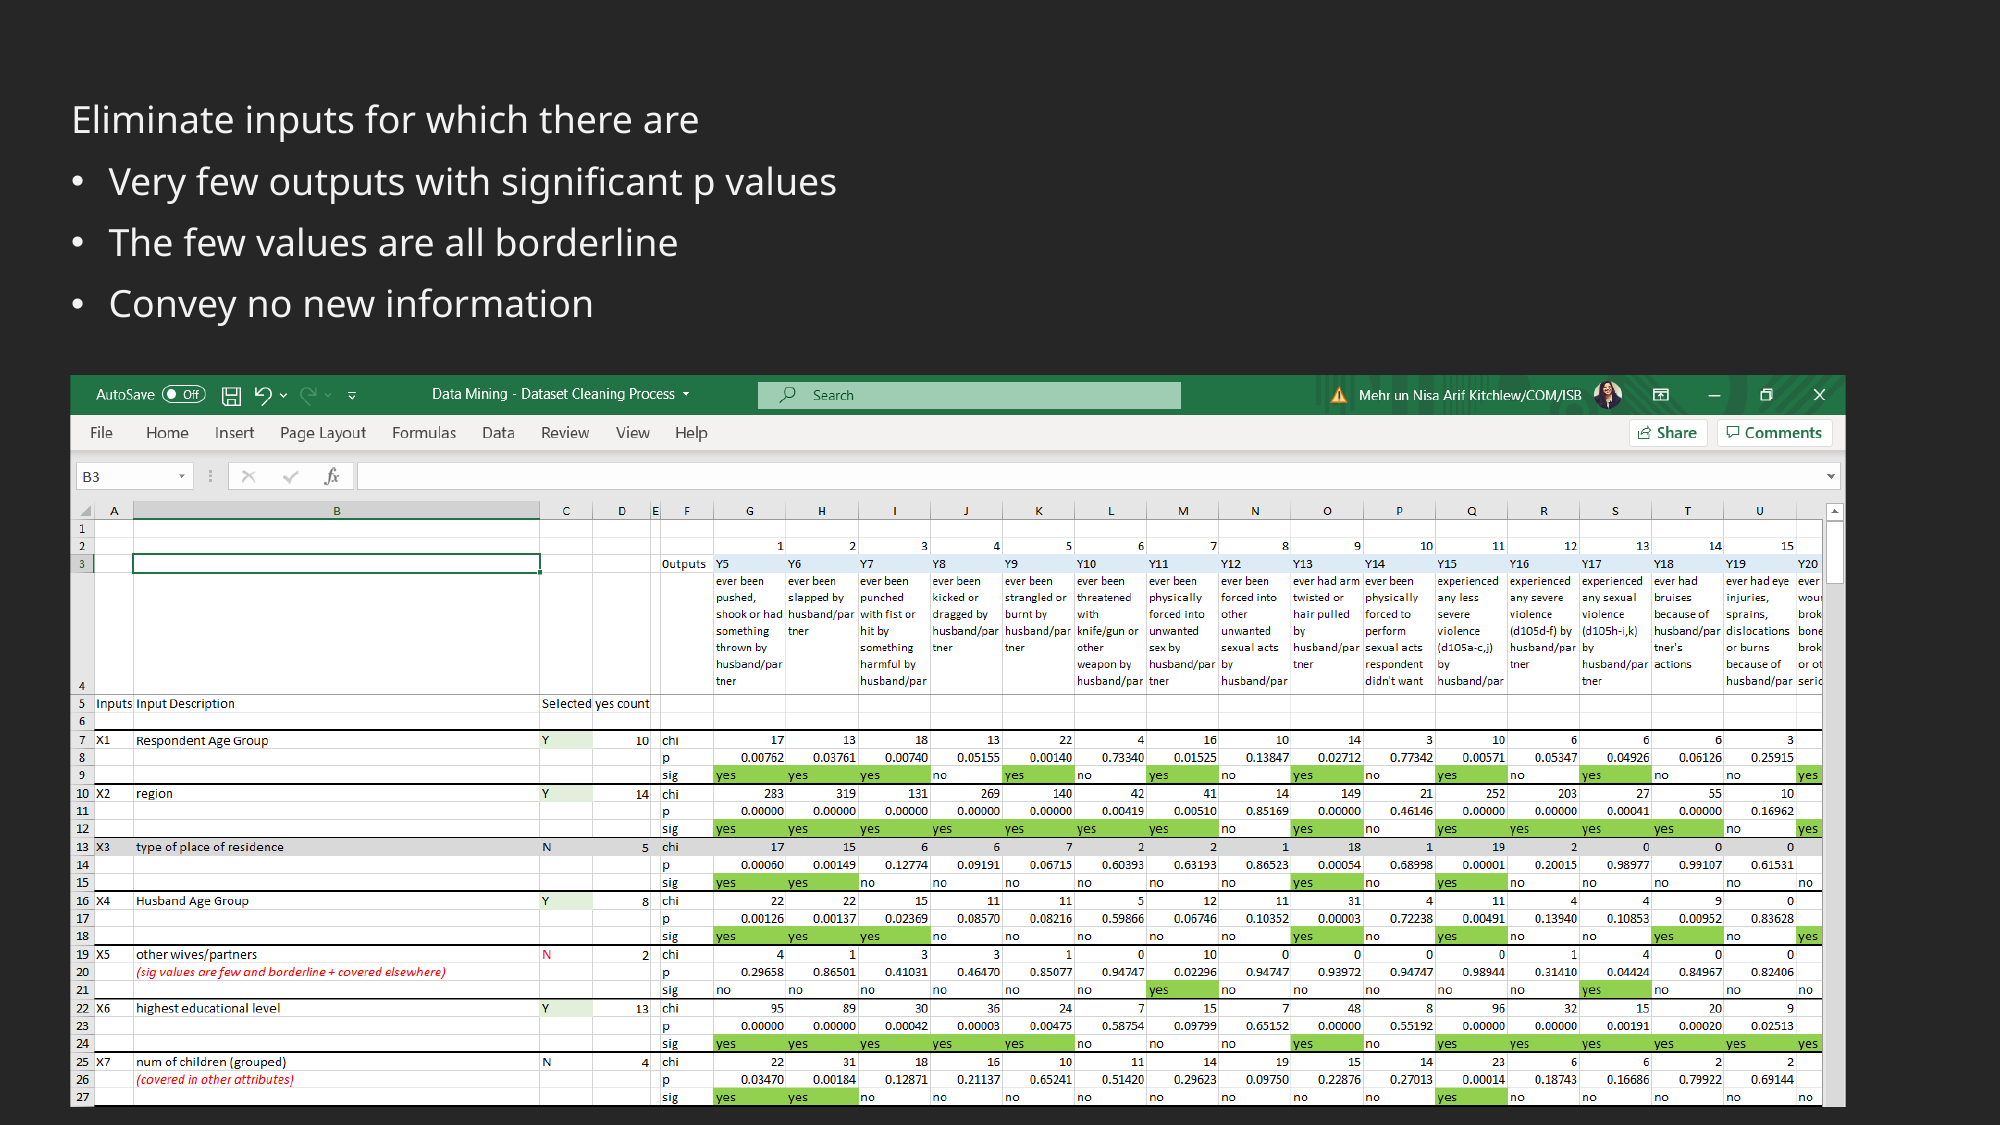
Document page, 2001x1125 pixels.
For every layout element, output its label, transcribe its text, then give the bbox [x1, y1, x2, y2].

picture [70, 375, 1846, 1107]
list Eliminate inputs for which there are Very few outputs with significant p values The few values are all borderline Convey no new information [56, 93, 2000, 808]
